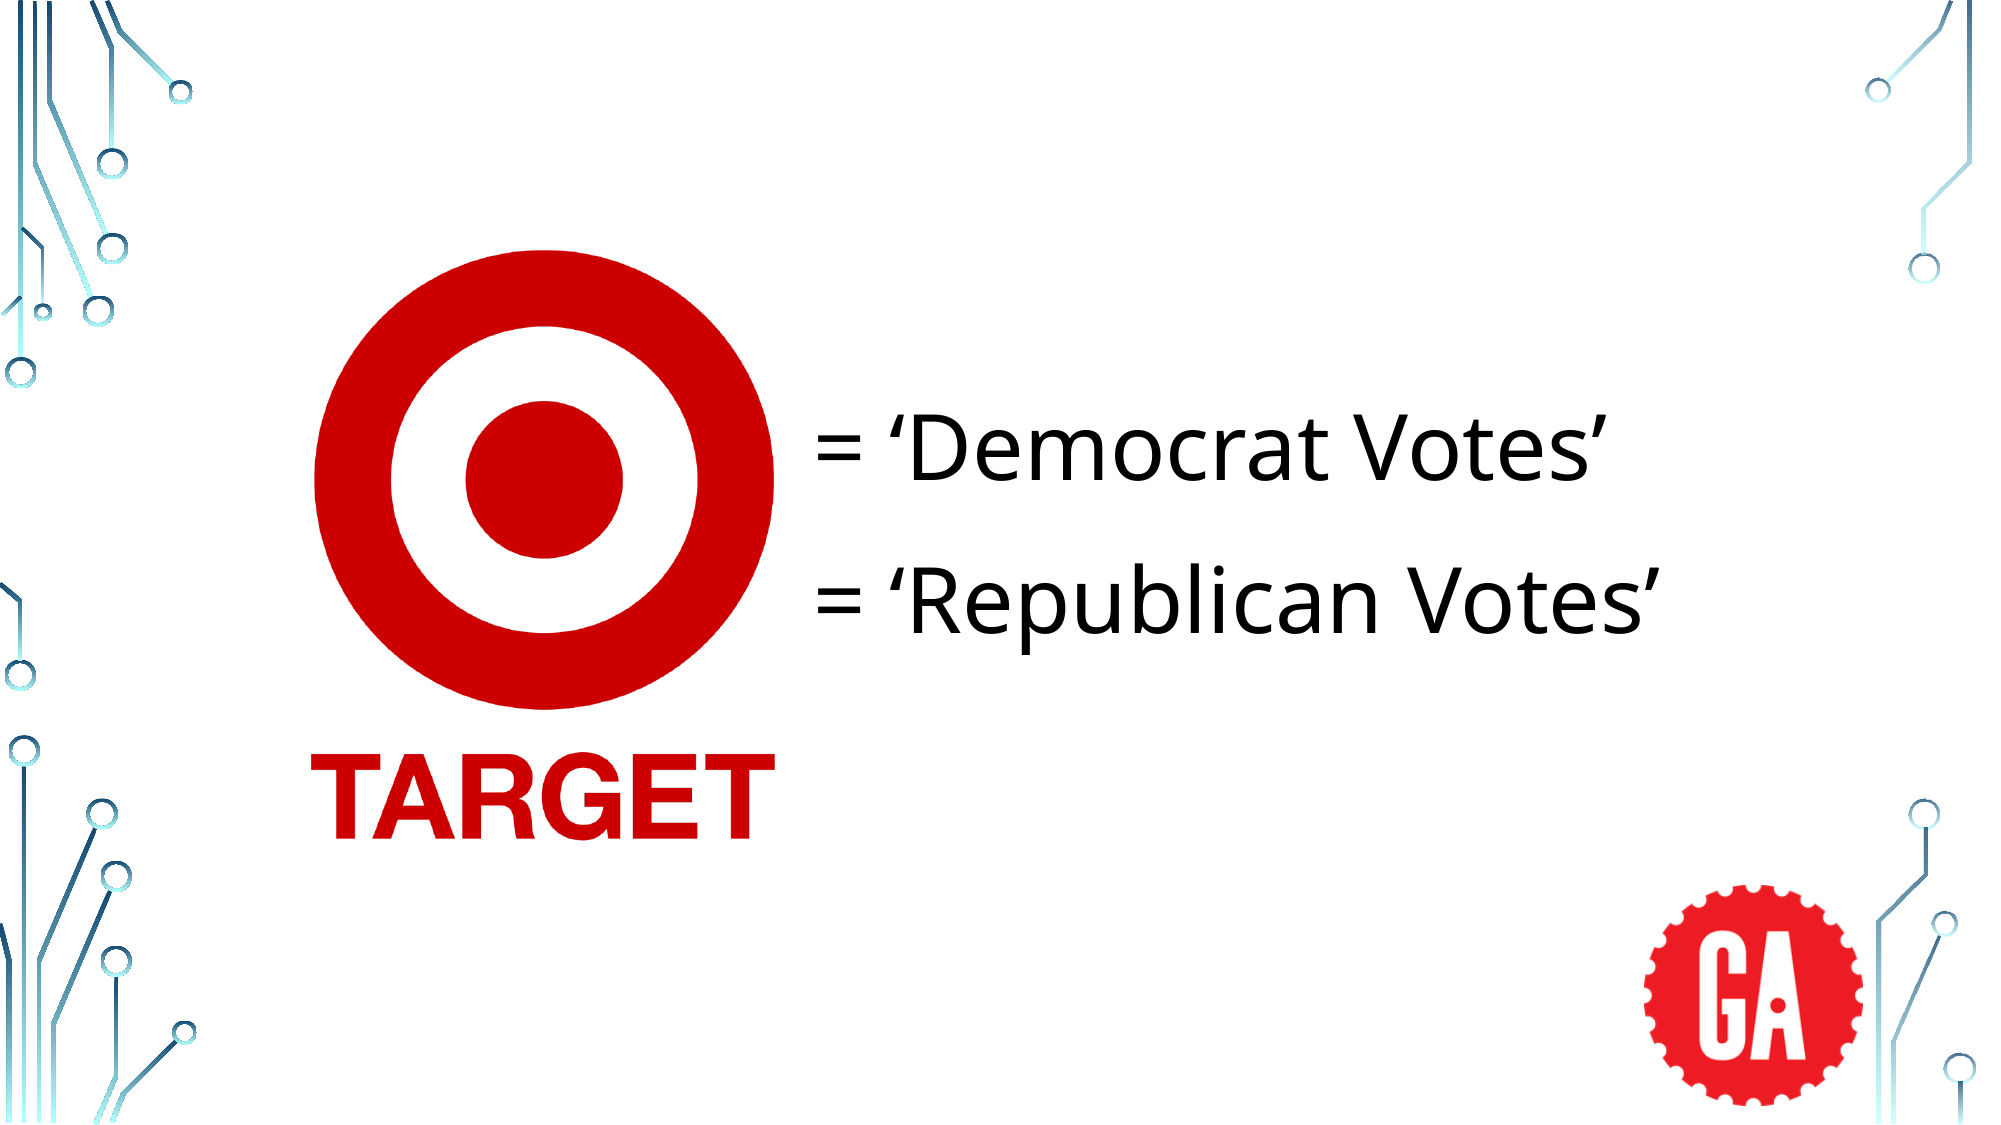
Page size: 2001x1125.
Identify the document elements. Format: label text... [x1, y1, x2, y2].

picture [286, 204, 799, 886]
picture [1644, 884, 1863, 1107]
list = ‘Democrat Votes’ = ‘Republican Votes’ [799, 359, 1863, 609]
